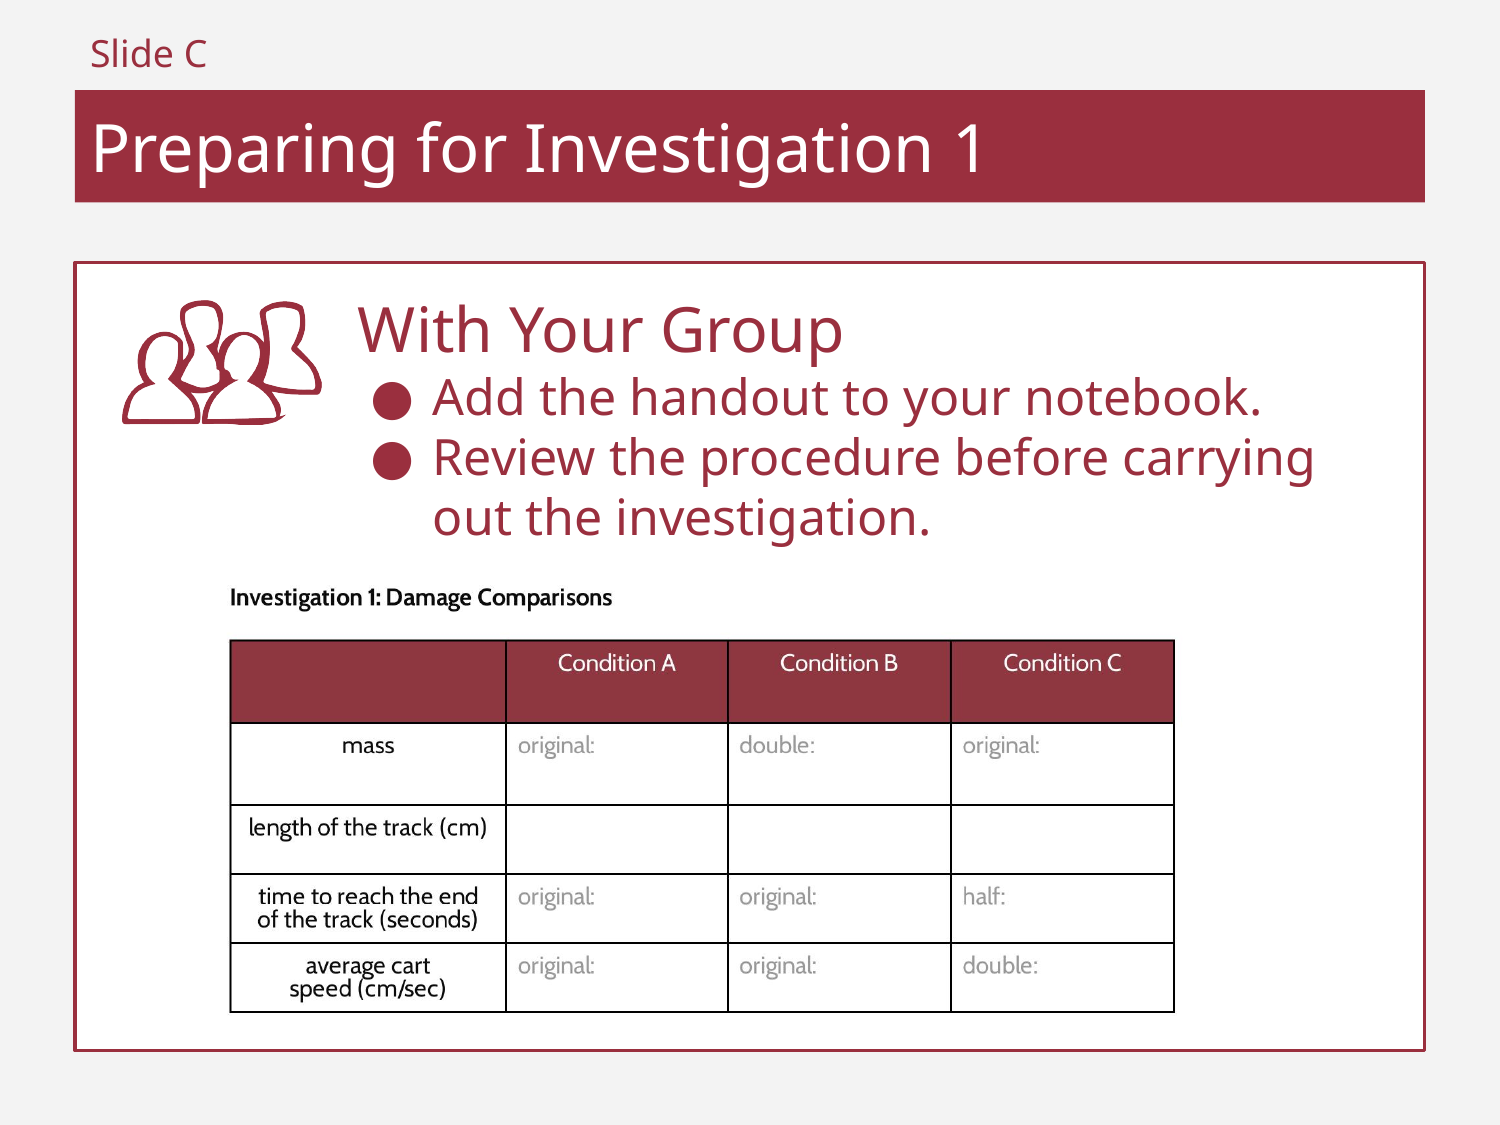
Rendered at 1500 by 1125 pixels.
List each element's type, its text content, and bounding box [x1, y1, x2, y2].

text_box Preparing for Investigation 1 [74, 90, 1425, 203]
picture [121, 300, 322, 425]
text_box With Your Group Add the handout to your notebook. Review the procedure before carrying out the investigation. [357, 290, 1368, 398]
text_box Slide C [75, 0, 686, 90]
text_box [74, 262, 1425, 1051]
picture [216, 569, 1195, 1025]
